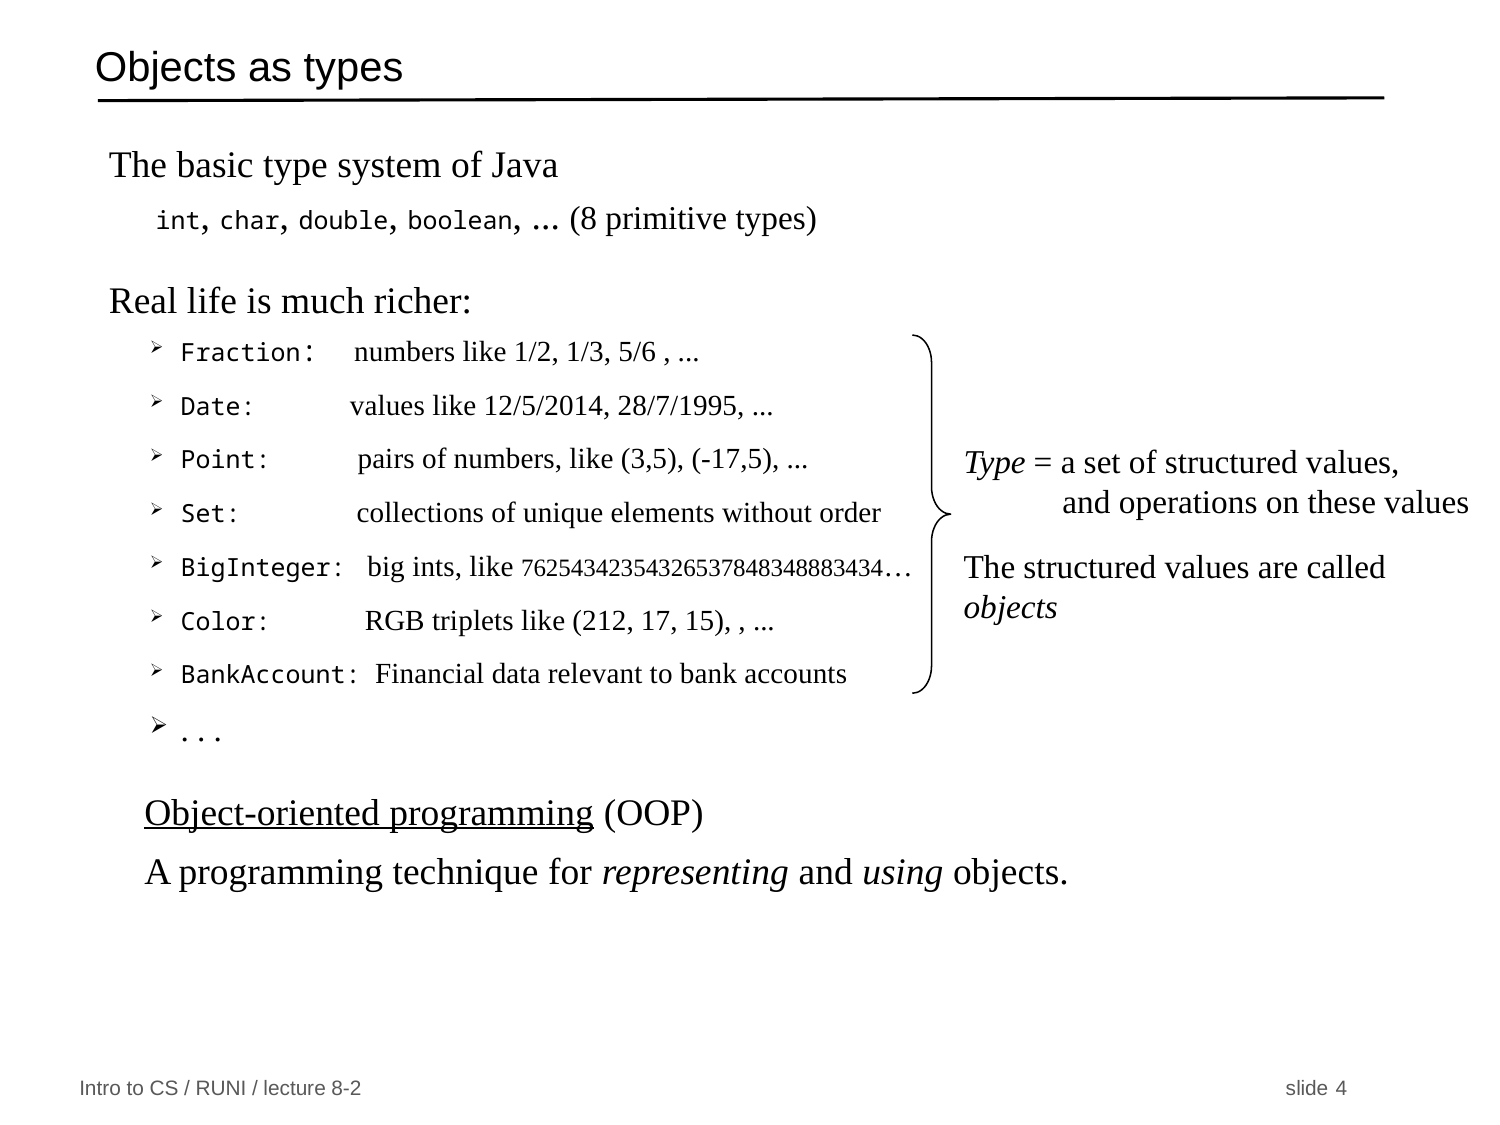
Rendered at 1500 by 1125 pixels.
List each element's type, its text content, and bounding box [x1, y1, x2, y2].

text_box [76, 262, 1039, 763]
list The basic type system of Java int, char, double, boolean, ... (8 primitive types) [76, 126, 1465, 254]
title Objects as types [79, 33, 1371, 109]
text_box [111, 334, 1500, 994]
